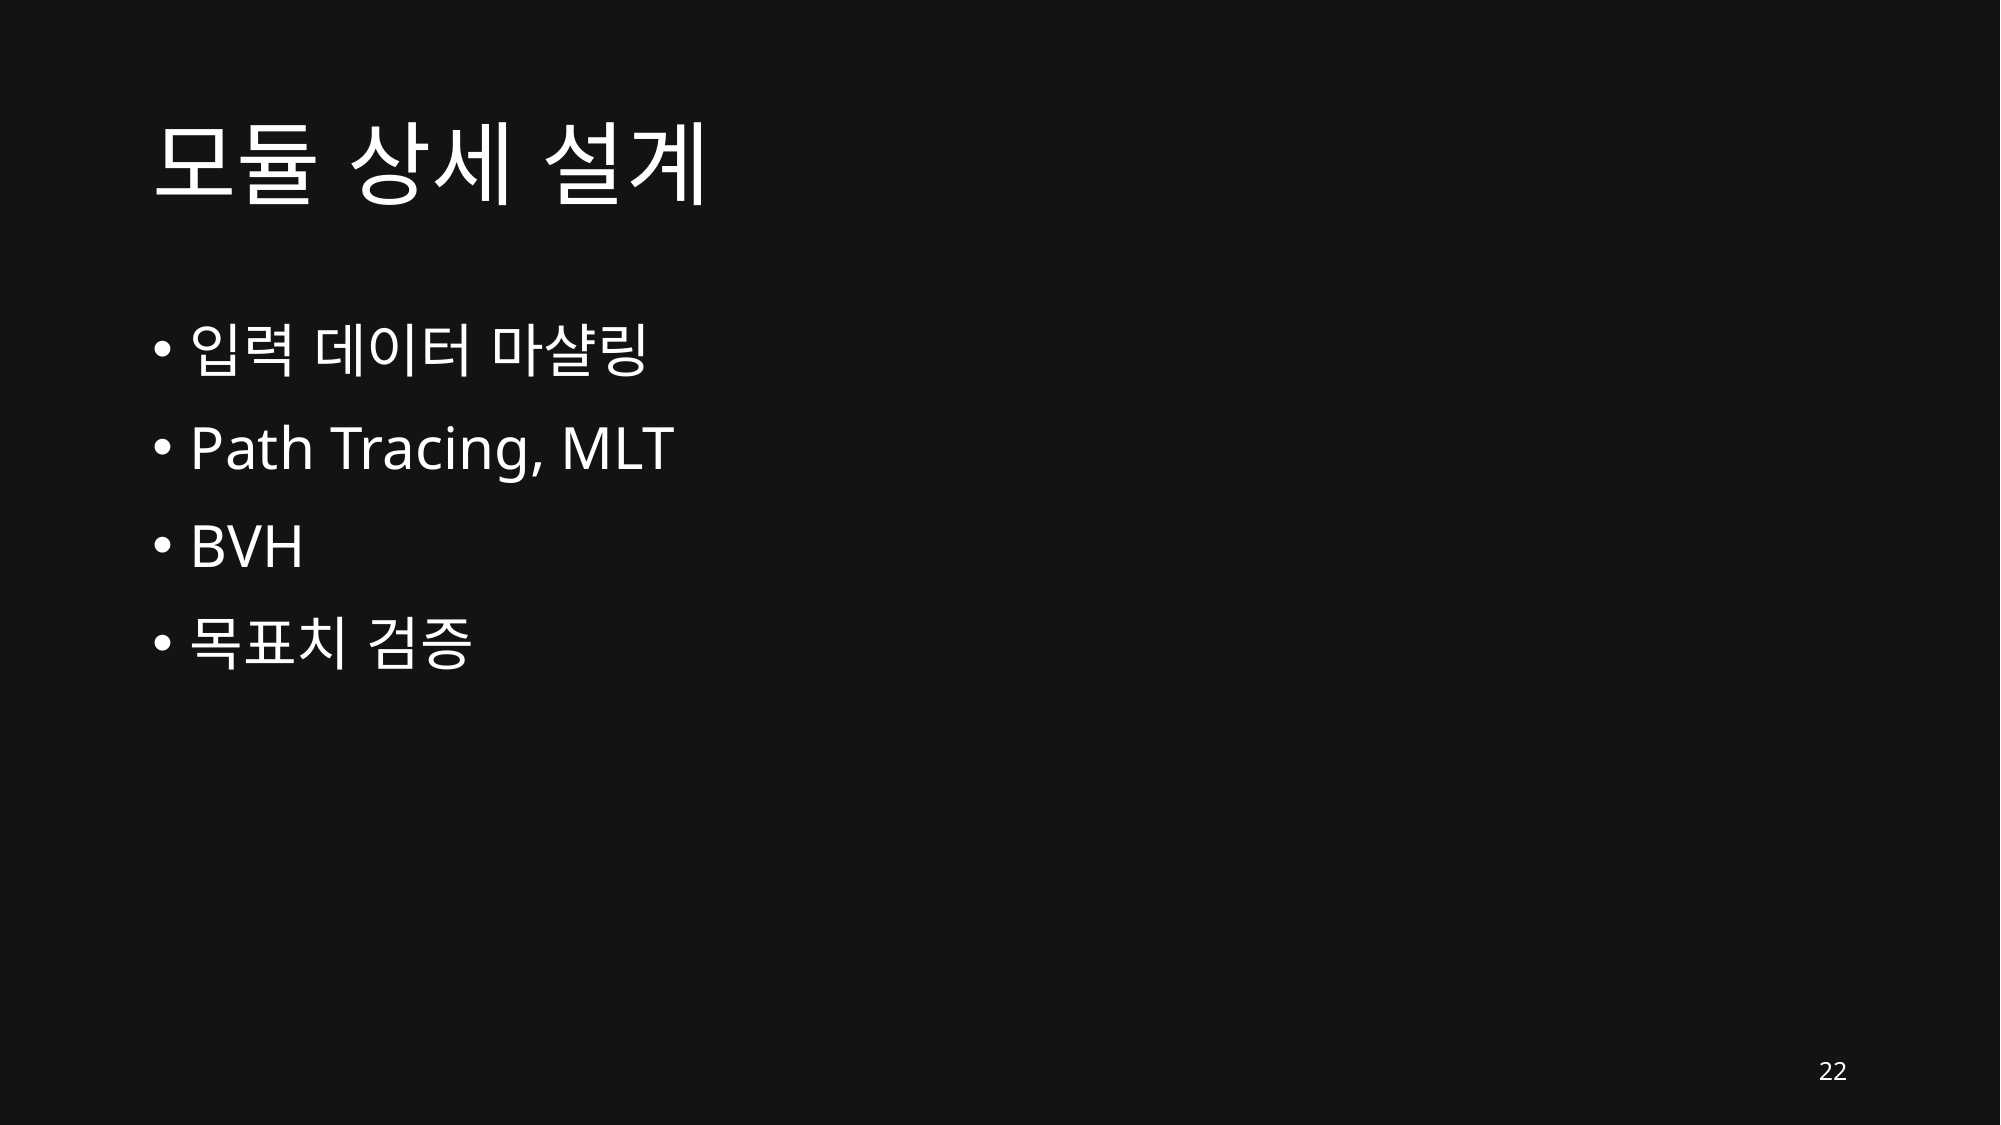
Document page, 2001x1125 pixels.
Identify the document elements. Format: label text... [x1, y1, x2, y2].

list 입력 데이터 마샬링 Path Tracing, MLT BVH 목표치 검증 [137, 299, 1000, 1014]
title 모듈 상세 설계 [137, 59, 1863, 278]
slide_number 22 [1412, 1042, 1863, 1103]
